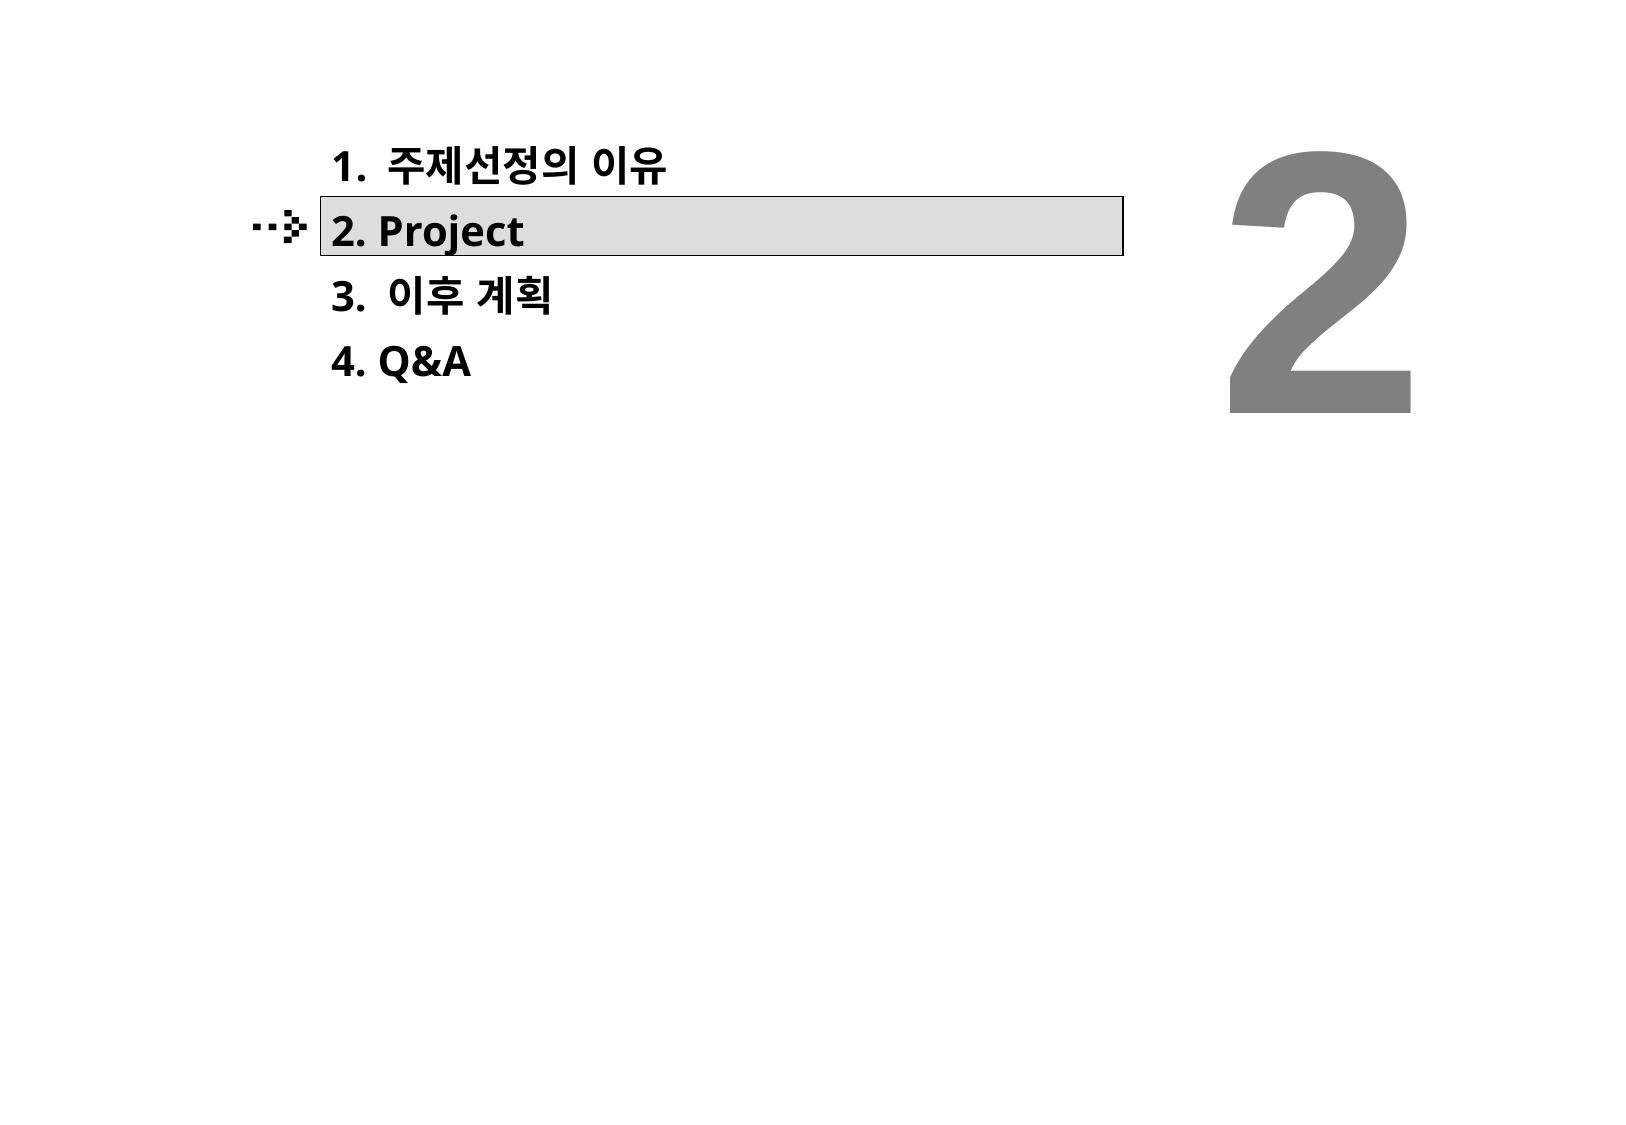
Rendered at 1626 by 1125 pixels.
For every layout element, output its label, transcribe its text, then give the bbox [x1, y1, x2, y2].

text_box 주제선정의 이유 2. Project 3. 이후 계획 4. Q&A [316, 117, 1552, 787]
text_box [252, 196, 1124, 256]
text_box 2 [1217, 38, 1427, 490]
